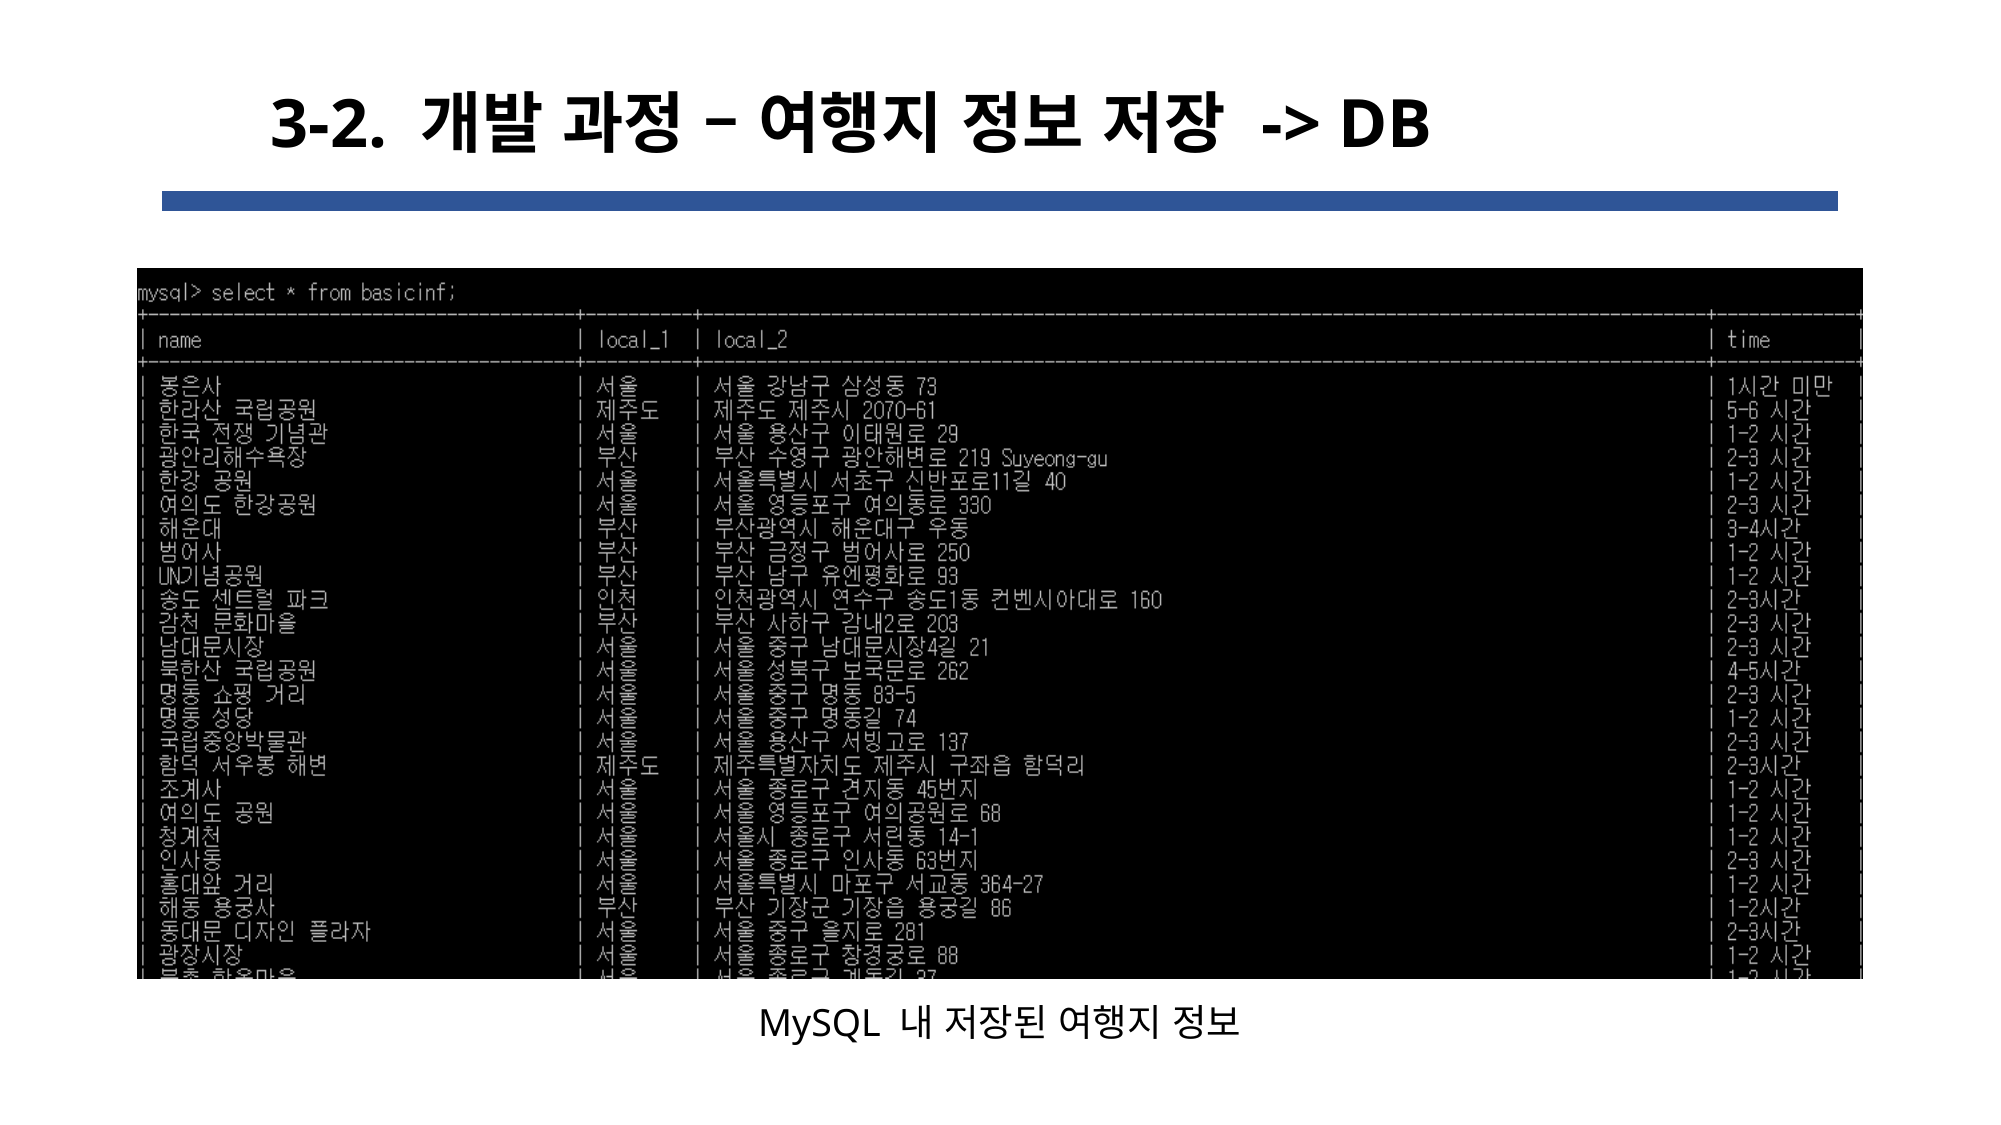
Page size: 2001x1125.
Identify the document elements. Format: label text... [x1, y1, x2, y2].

text_box MySQL 내 저장된 여행지 정보 [743, 991, 1257, 1051]
picture [137, 268, 1863, 979]
text_box 3-2. 개발 과정 – 여행지 정보 저장 -> DB [255, 73, 1448, 168]
